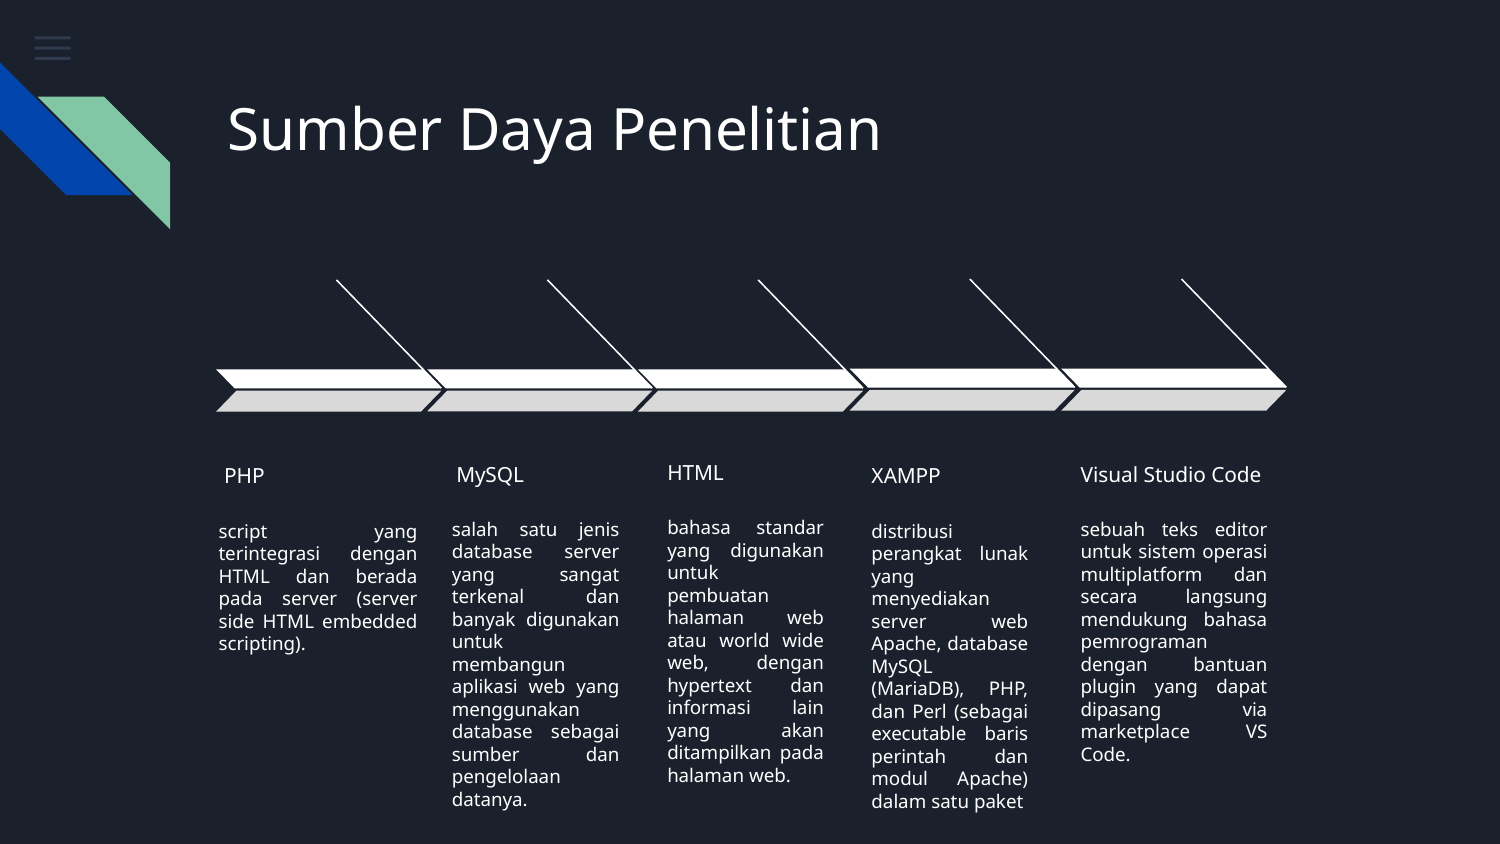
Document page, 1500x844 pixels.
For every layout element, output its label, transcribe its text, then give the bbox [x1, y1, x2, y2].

text_box [849, 389, 1069, 411]
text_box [969, 278, 1075, 388]
text_box [1061, 389, 1281, 411]
text_box [658, 369, 752, 389]
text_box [758, 279, 864, 389]
text_box [637, 390, 856, 412]
text_box [216, 390, 435, 412]
text_box script yang terintegrasi dengan HTML dan berada pada server (server side HTML embedded scripting). [203, 504, 433, 601]
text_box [1181, 278, 1287, 388]
text_box bahasa standar yang digunakan untuk pembuatan halaman web atau world wide web, dengan hypertext dan informasi lain yang akan ditampilkan pada halaman web. [652, 501, 839, 611]
text_box MySQL [441, 435, 628, 502]
text_box [427, 390, 646, 412]
title Sumber Daya Penelitian [212, 76, 1368, 227]
text_box Visual Studio Code [1065, 435, 1282, 502]
text_box XAMPP [856, 436, 1043, 503]
text_box [869, 368, 964, 388]
text_box [1080, 368, 1176, 388]
text_box PHP [209, 436, 401, 503]
text_box salah satu jenis database server yang sangat terkenal dan banyak digunakan untuk membangun aplikasi web yang menggunakan database sebagai sumber dan pengelolaan datanya. [436, 502, 635, 612]
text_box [336, 279, 442, 389]
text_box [547, 279, 653, 389]
text_box [216, 369, 331, 389]
text_box sebuah teks editor untuk sistem operasi multiplatform dan secara langsung mendukung bahasa pemrograman dengan bantuan plugin yang dapat dipasang via marketplace VS Code. [1065, 502, 1283, 612]
text_box [447, 369, 542, 389]
text_box distribusi perangkat lunak yang menyediakan server web Apache, database MySQL (MariaDB), PHP, dan Perl (sebagai executable baris perintah dan modul Apache) dalam satu paket [856, 504, 1043, 614]
text_box HTML [652, 433, 839, 500]
